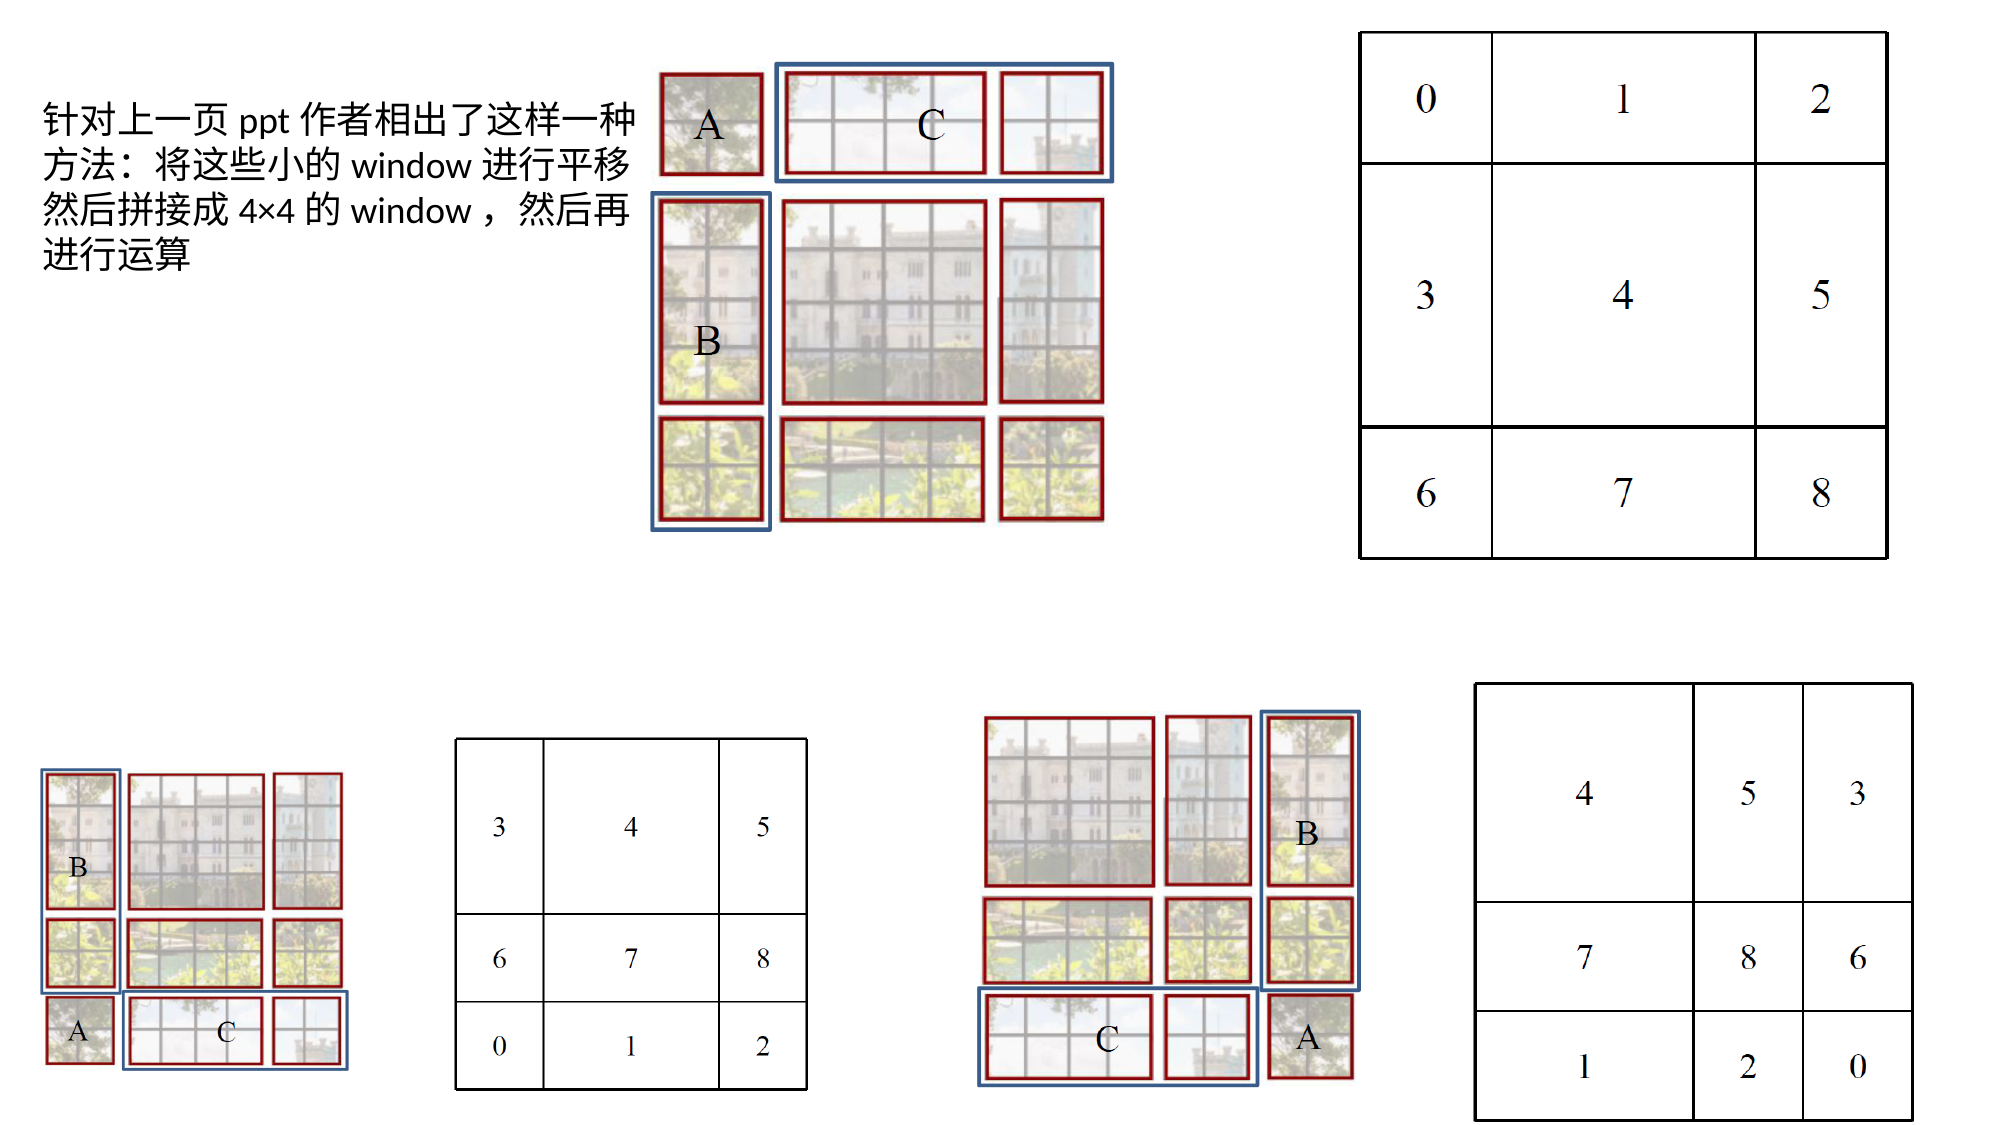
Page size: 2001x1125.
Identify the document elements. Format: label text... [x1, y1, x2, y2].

picture [974, 673, 1916, 1125]
picture [35, 734, 811, 1093]
picture [634, 0, 1895, 567]
text_box 针对上一页ppt作者相出了这样一种 方法：将这些小的window进行平移 然后拼接成4×4的window，然后再 进行运算 [27, 88, 634, 284]
